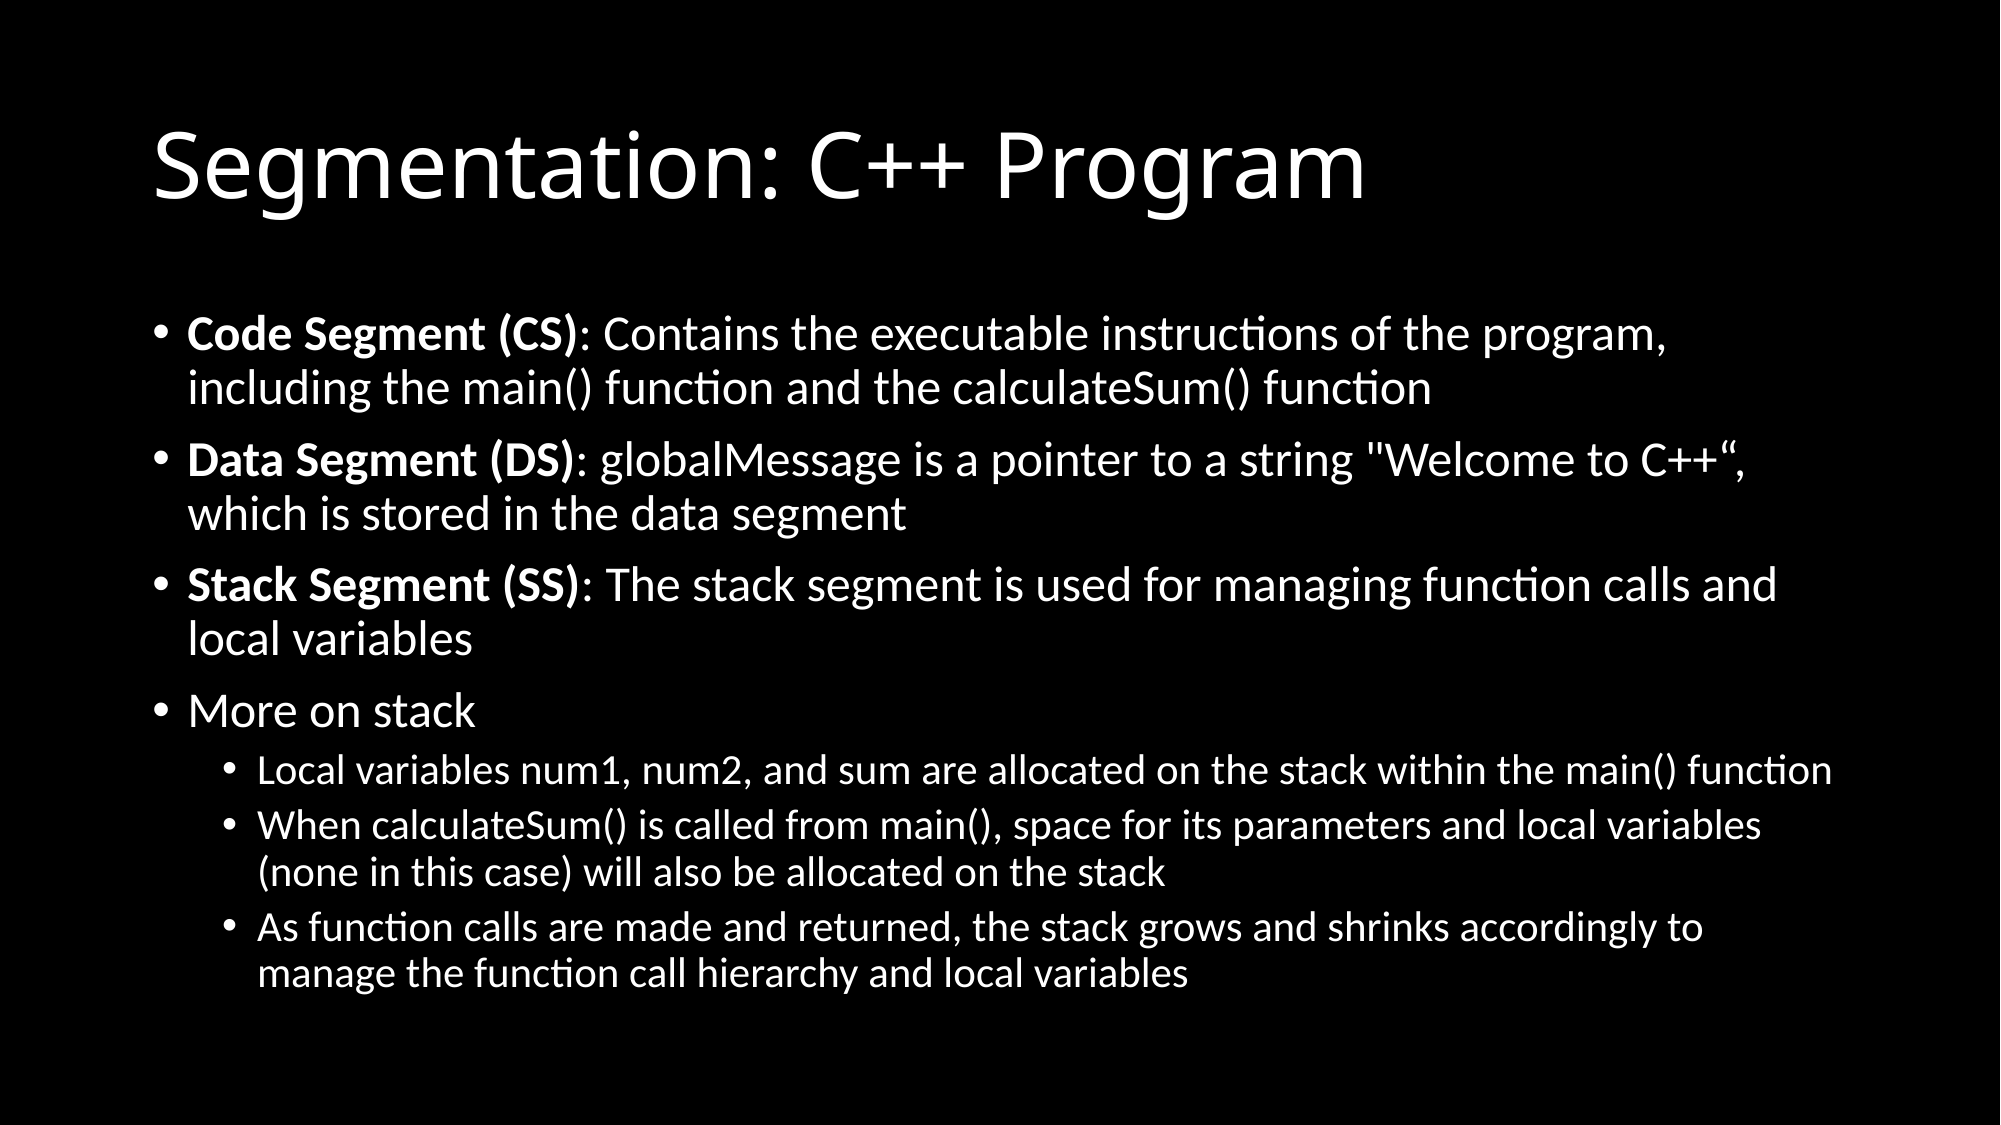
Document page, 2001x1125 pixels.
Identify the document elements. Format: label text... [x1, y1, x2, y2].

title Segmentation: C++ Program [137, 59, 1863, 278]
list Code Segment (CS): Contains the executable instructions of the program, including the main() function and the calculateSum() function Data Segment (DS): globalMessage is a pointer to a string "Welcome to C++“, which is stored in the data segment Stack Segment (SS): The stack segment is used for managing function calls and local variables More on stack Local variables num1, num2, and sum are allocated on the stack within the main() function When calculateSum() is called from main(), space for its parameters and local variables (none in this case) will also be allocated on the stack As function calls are made and returned, the stack grows and shrinks accordingly to manage the function call hierarchy and local variables [137, 299, 1863, 1014]
